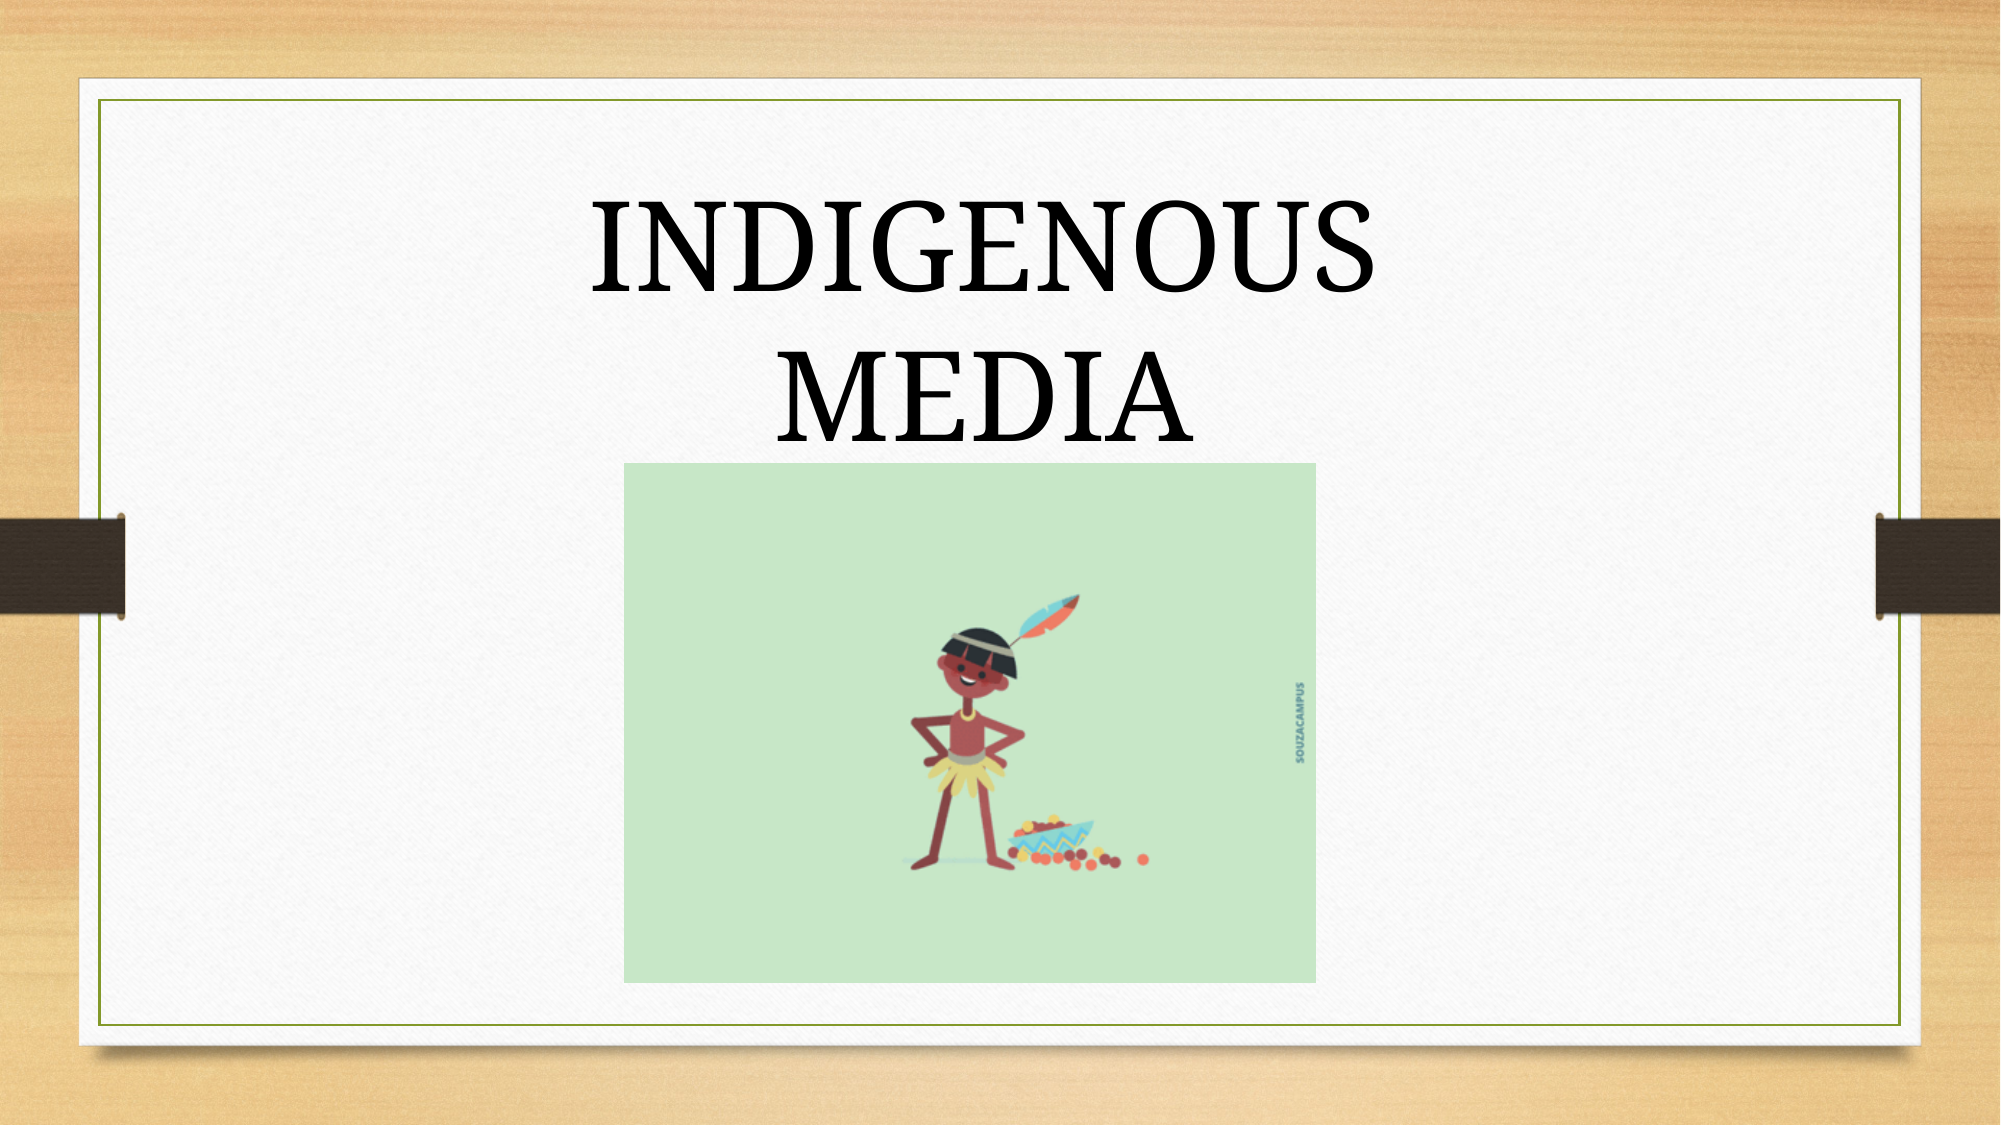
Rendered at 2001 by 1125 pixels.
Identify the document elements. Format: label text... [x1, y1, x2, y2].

picture [0, 0, 2001, 1125]
text_box INDIGENOUS MEDIA [548, 158, 1420, 474]
